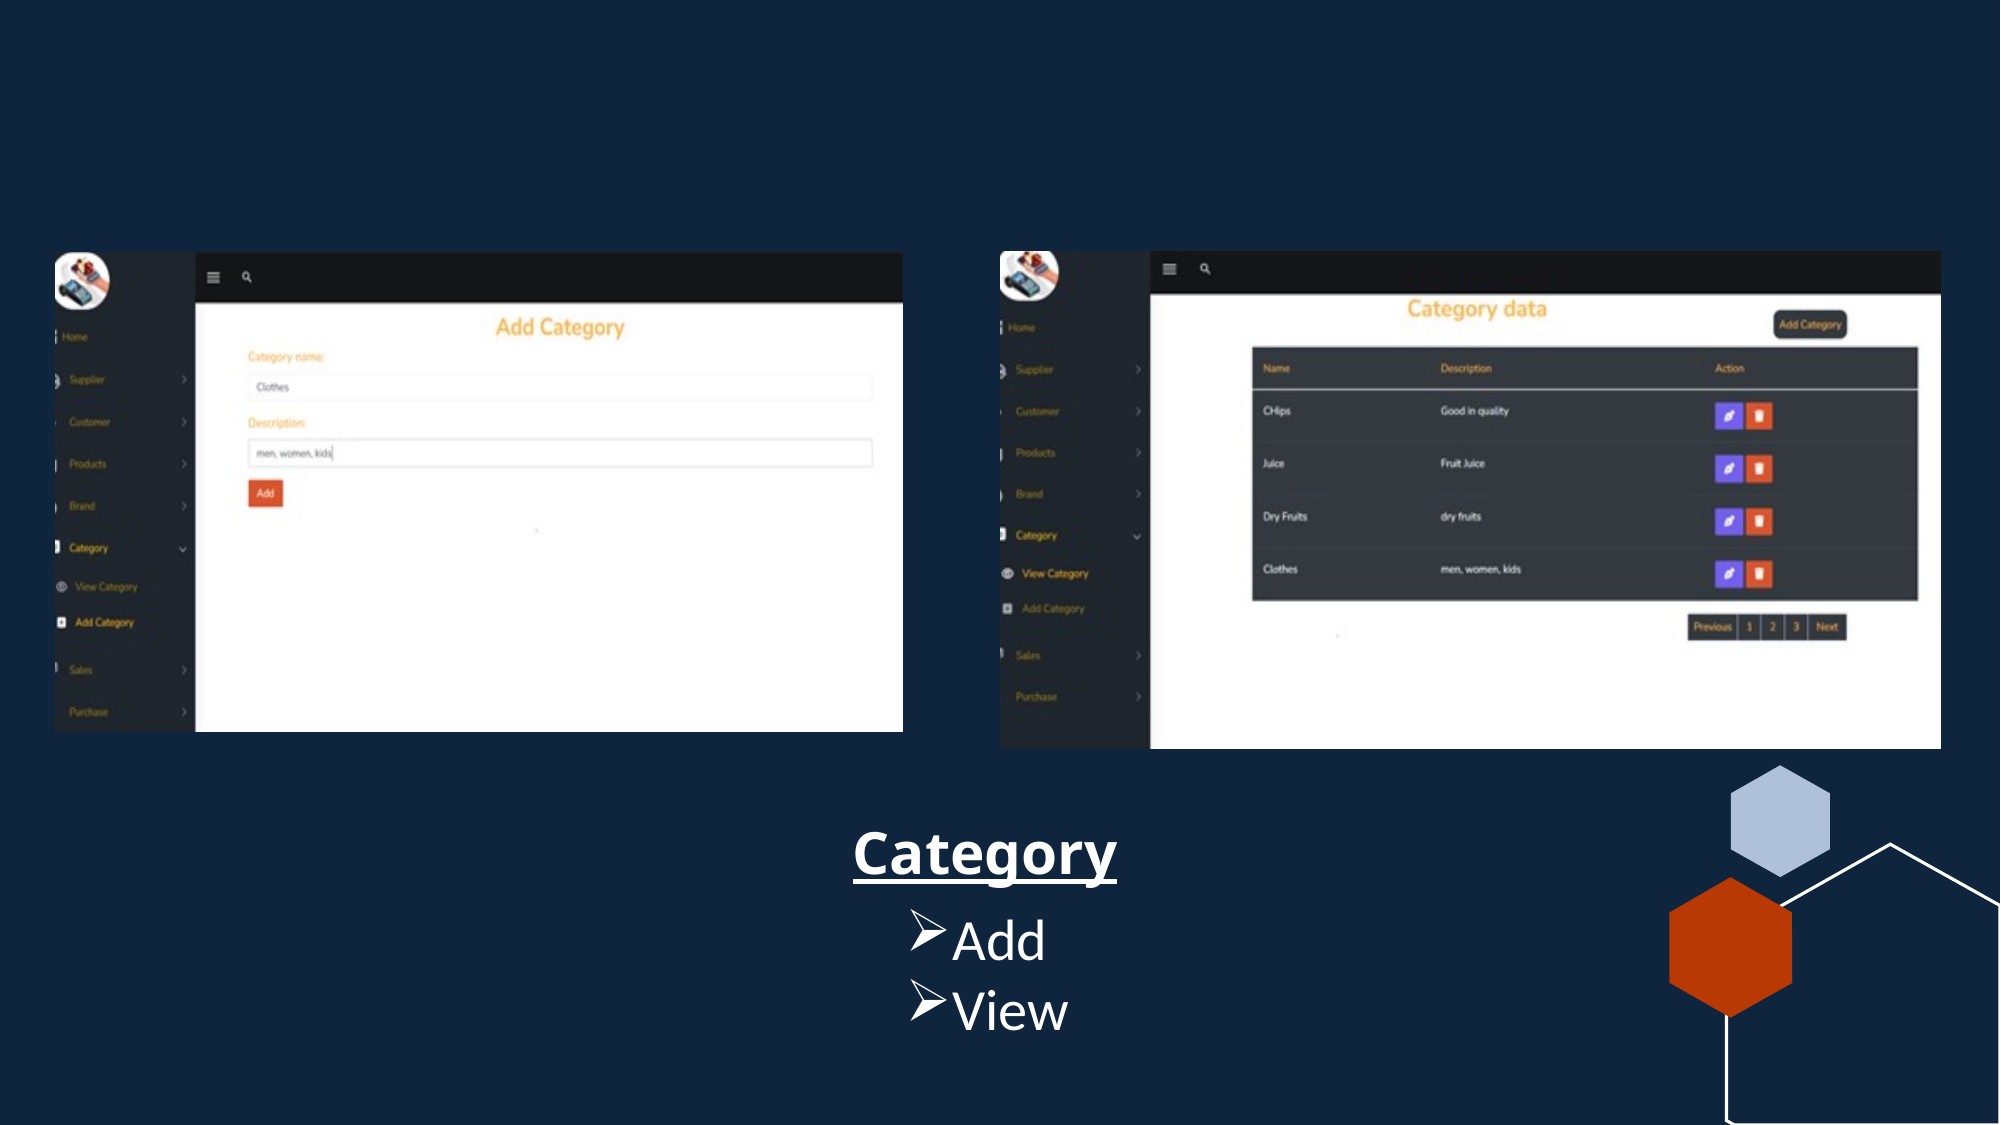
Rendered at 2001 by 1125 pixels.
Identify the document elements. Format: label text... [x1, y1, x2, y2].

picture [55, 252, 903, 732]
text_box Add View [890, 894, 1322, 1050]
text_box Category [837, 808, 1149, 894]
picture [1000, 251, 1941, 749]
